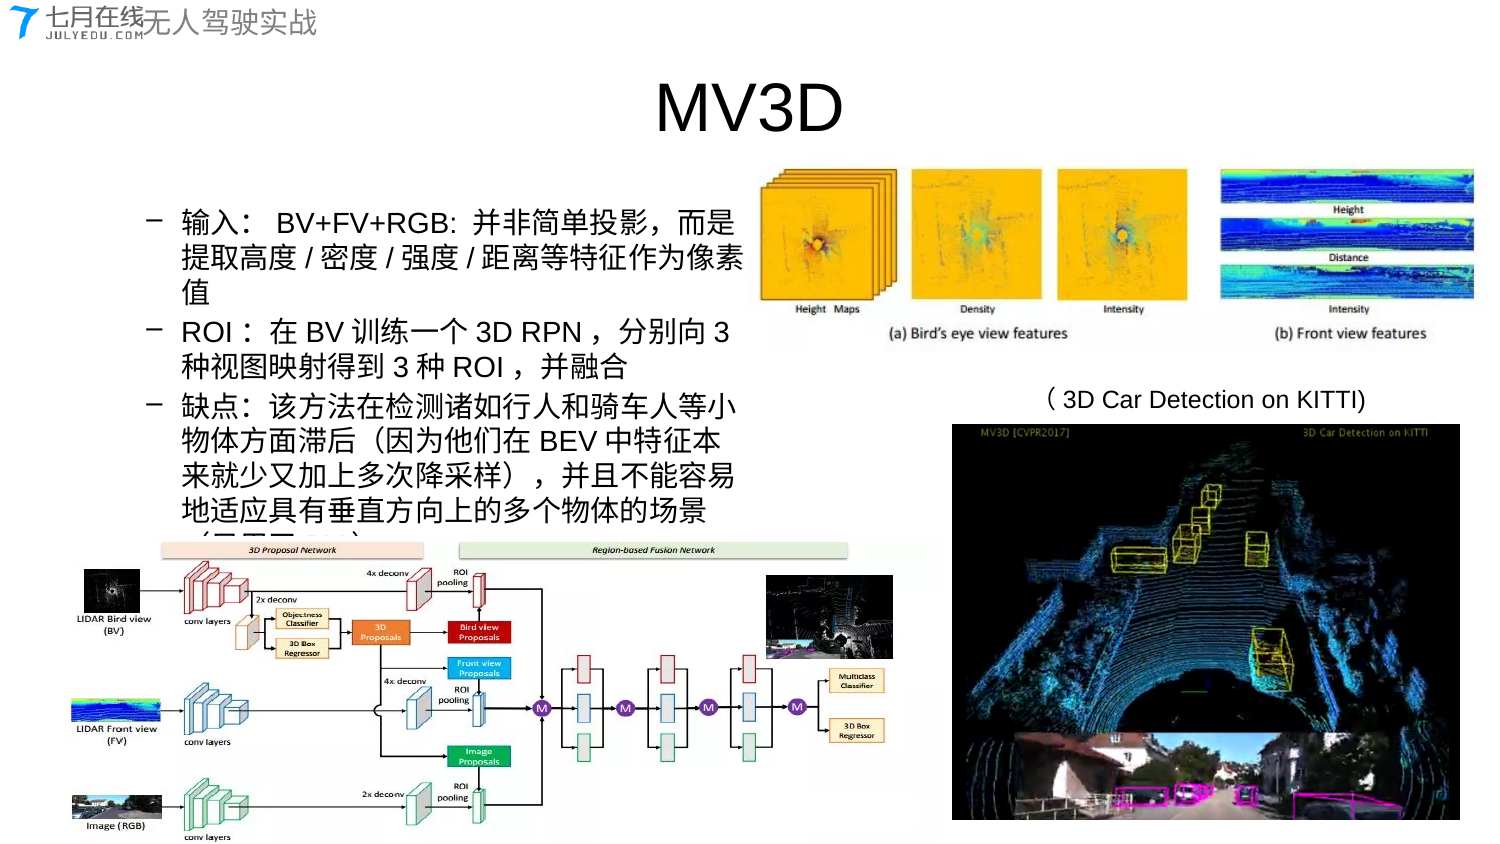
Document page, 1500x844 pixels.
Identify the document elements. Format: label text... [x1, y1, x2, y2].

picture [952, 424, 1460, 820]
title MV3D [74, 33, 1426, 175]
text_box （3D Car Detection on KITTI) [1017, 376, 1425, 424]
picture [749, 136, 1486, 352]
picture [7, 3, 144, 41]
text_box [31, 536, 941, 843]
list 输入：BV+FV+RGB: 并非简单投影，而是提取高度/密度/强度/距离等特征作为像素值 ROI：在BV训练一个3D RPN，分别向3种视图映射得到3种ROI，并融合 缺点：该方法在检测诸如行人和骑车人等小物体方面滞后（因为他们在BEV中特征本来就少又加上多次降采样），并且不能容易地适应具有垂直方向上的多个物体的场景（只用了BV） [74, 196, 763, 536]
